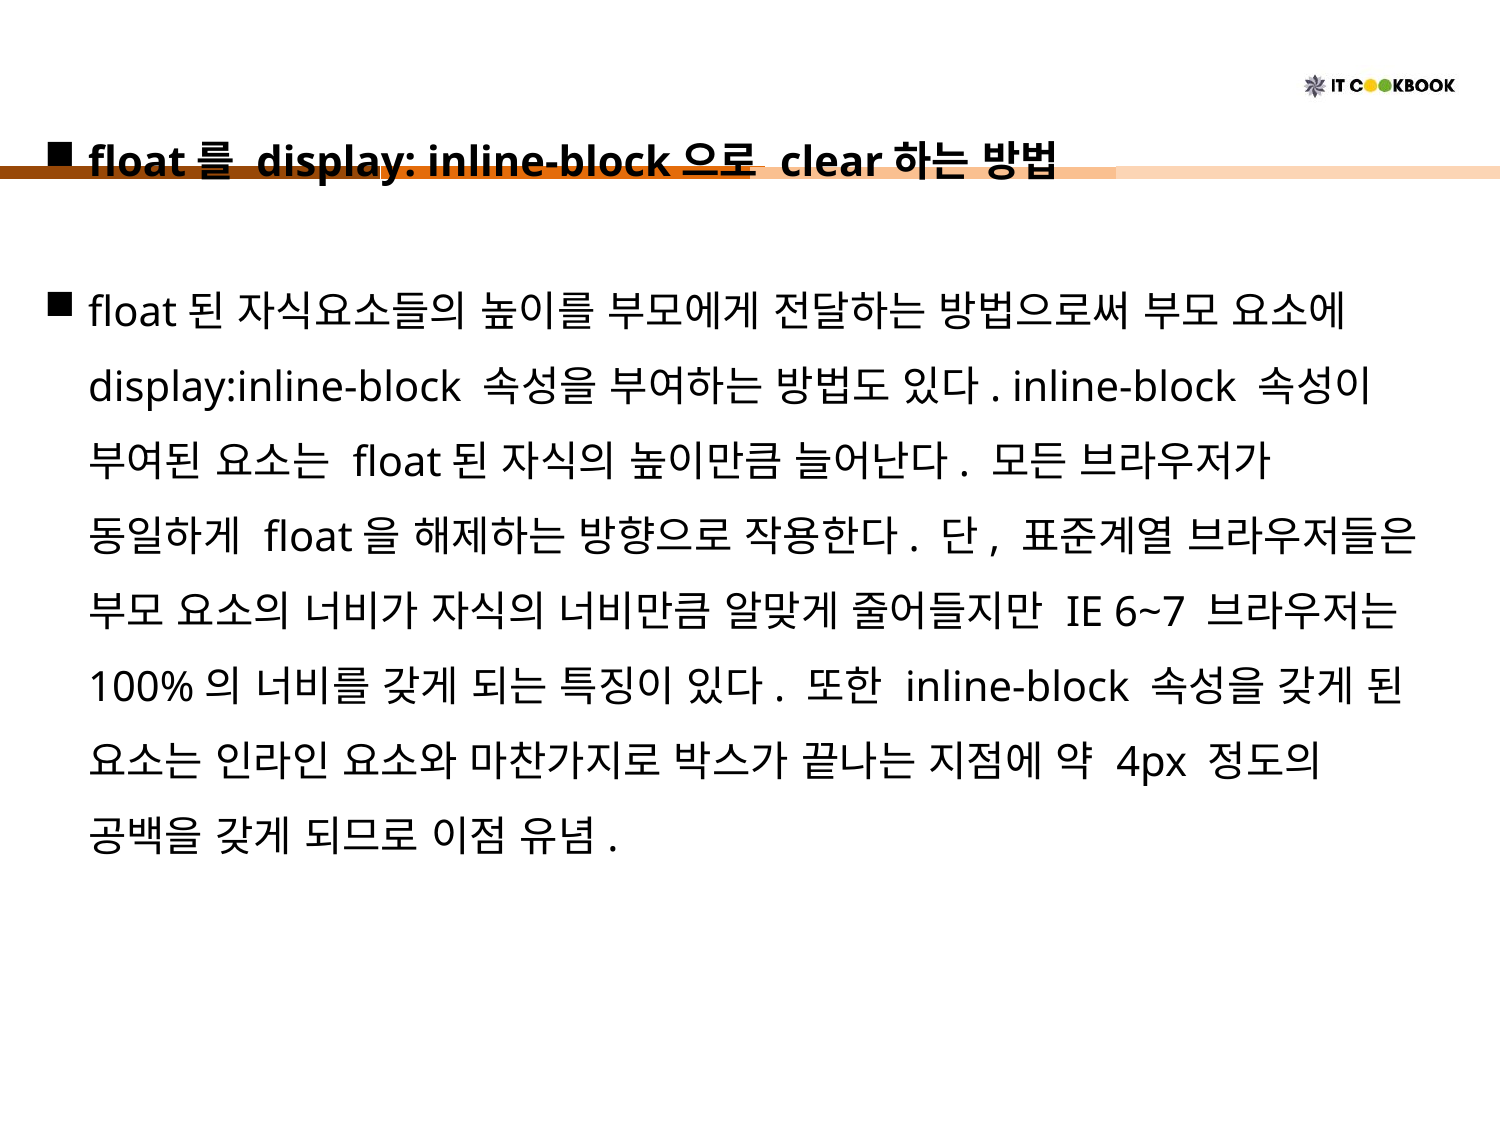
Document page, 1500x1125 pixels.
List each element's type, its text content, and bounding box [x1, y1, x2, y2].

picture [1296, 65, 1459, 103]
list float를 display: inline-block으로 clear하는 방법 float된 자식요소들의 높이를 부모에게 전달하는 방법으로써 부모 요소에 display:inline-block 속성을 부여하는 방법도 있다. inline-block 속성이 부여된 요소는 float된 자식의 높이만큼 늘어난다. 모든 브라우저가 동일하게 float을 해제하는 방향으로 작용한다. 단, 표준계열 브라우저들은 부모 요소의 너비가 자식의 너비만큼 알맞게 줄어들지만 IE 6~7 브라우저는 100%의 너비를 갖게 되는 특징이 있다. 또한 inline-block 속성을 갖게 된 요소는 인라인 요소와 마찬가지로 박스가 끝나는 지점에 약 4px 정도의 공백을 갖게 되므로 이점 유념. [29, 101, 1448, 961]
